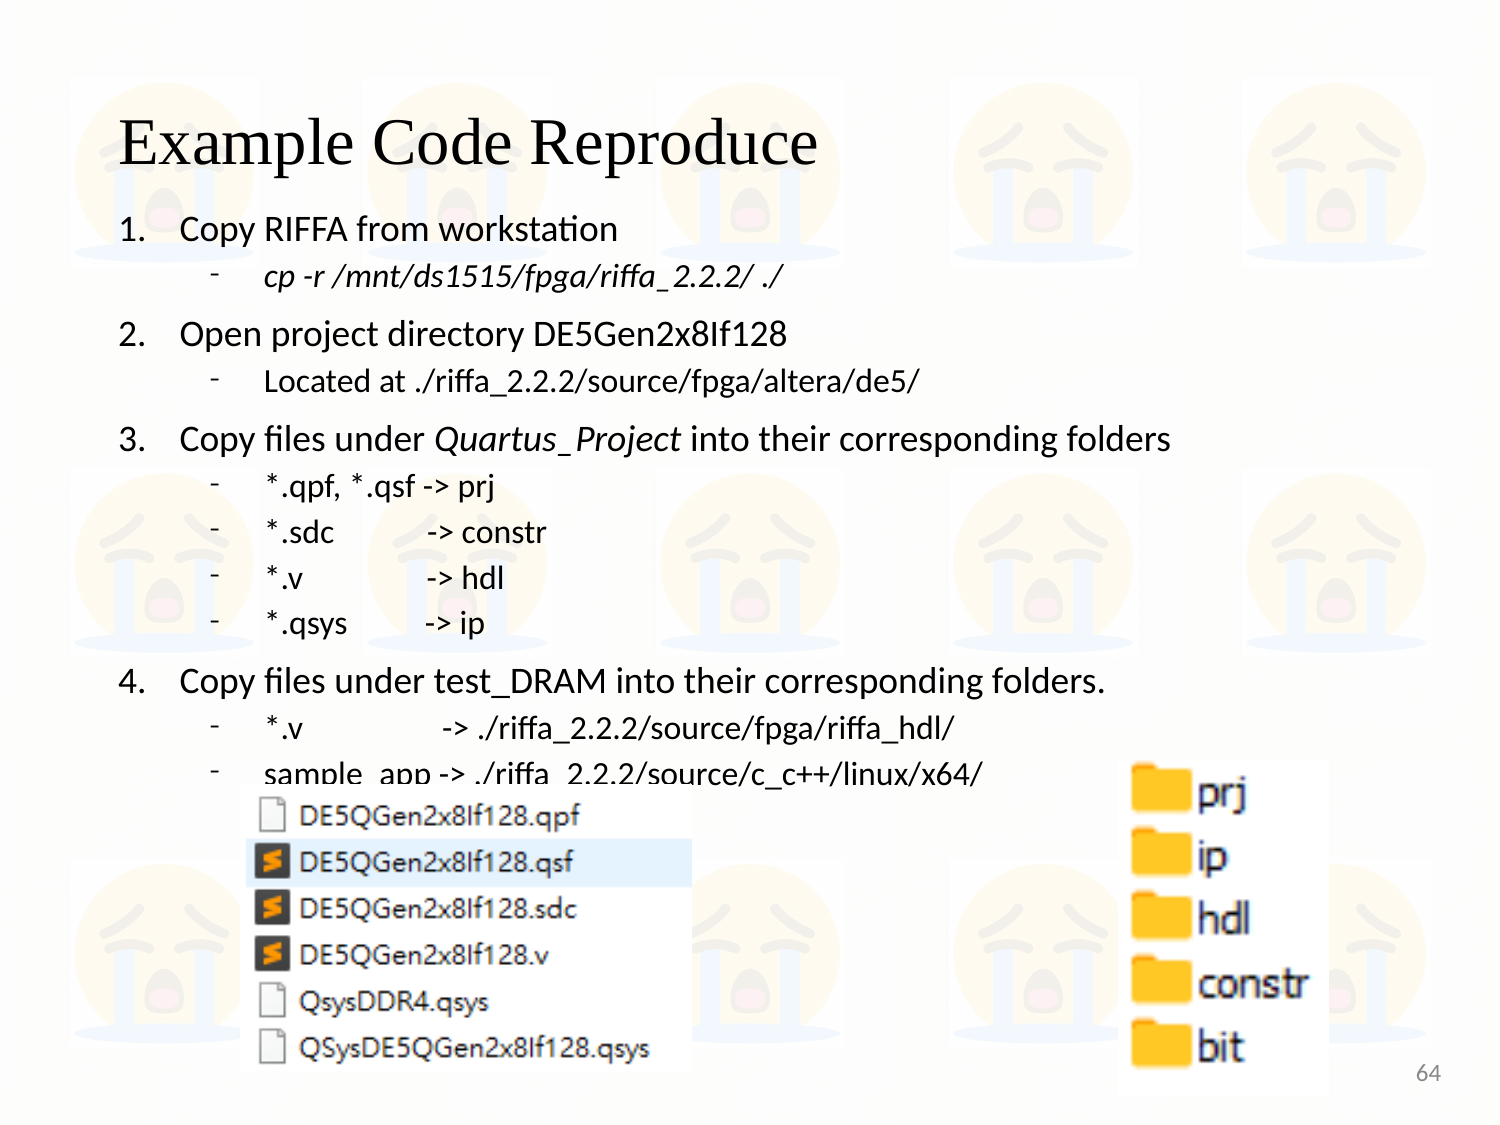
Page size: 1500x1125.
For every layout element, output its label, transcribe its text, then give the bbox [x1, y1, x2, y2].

slide_number 64 [1331, 1041, 1457, 1101]
picture [1118, 759, 1329, 1097]
list Copy RIFFA from workstation cp -r /mnt/ds1515/fpga/riffa_2.2.2/ ./ Open project directory DE5Gen2x8If128 Located at ./riffa_2.2.2/source/fpga/altera/de5/ Copy files under Quartus_Project into their corresponding folders *.qpf, *.qsf -> prj *.sdc -> constr *.v -> hdl *.qsys -> ip Copy files under test_DRAM into their corresponding folders. *.v -> ./riffa_2.2.2/source/fpga/riffa_hdl/ sample_app -> ./riffa_2.2.2/source/c_c++/linux/x64/ [103, 201, 1397, 838]
picture [239, 784, 692, 1072]
title Example Code Reproduce [103, 61, 1397, 201]
